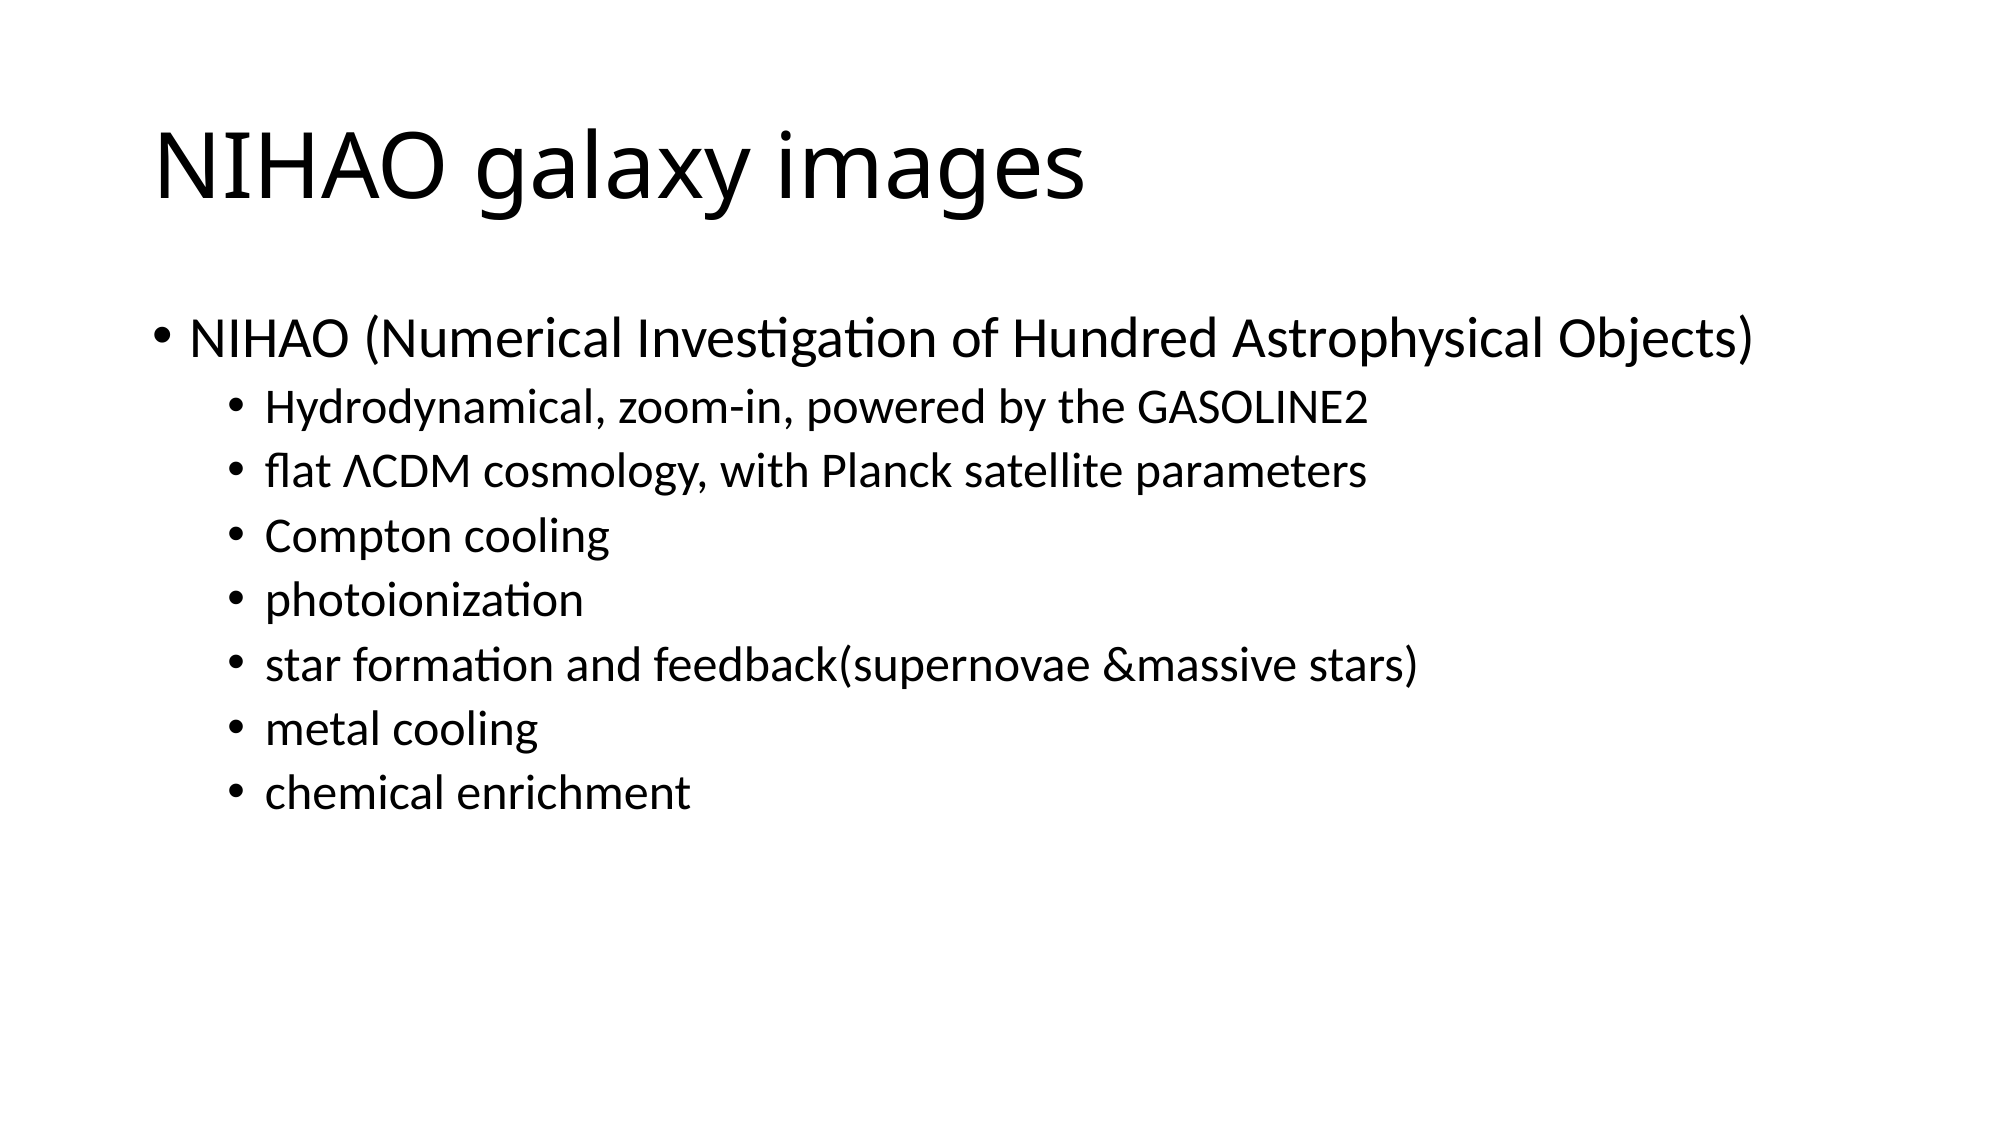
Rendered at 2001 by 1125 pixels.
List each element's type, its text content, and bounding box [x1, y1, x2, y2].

title NIHAO galaxy images [137, 59, 1863, 278]
list NIHAO (Numerical Investigation of Hundred Astrophysical Objects) Hydrodynamical, zoom-in, powered by the GASOLINE2 flat ΛCDM cosmology, with Planck satellite parameters Compton cooling photoionization star formation and feedback(supernovae &massive stars) metal cooling chemical enrichment [137, 299, 1863, 1014]
